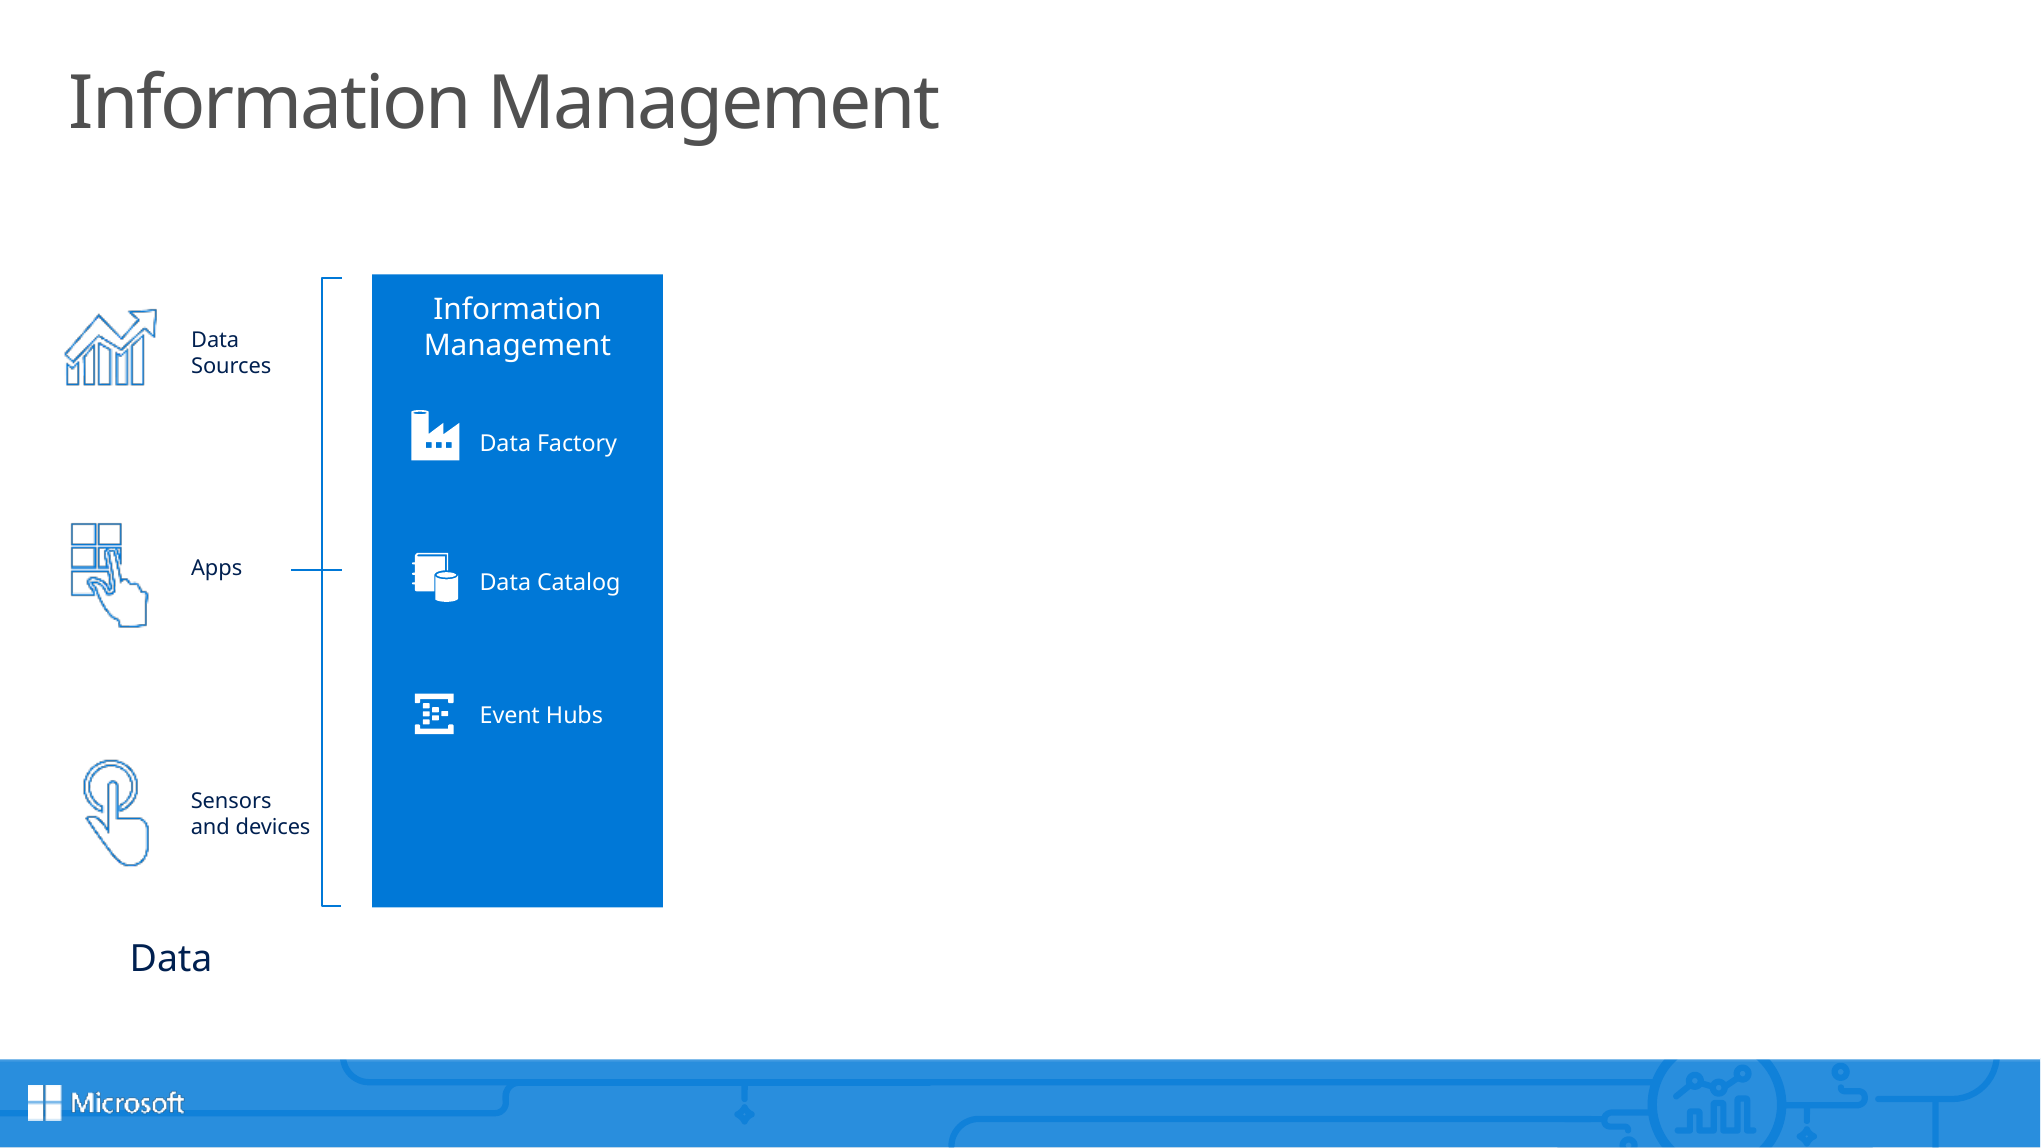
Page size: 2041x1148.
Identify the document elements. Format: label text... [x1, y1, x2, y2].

title Information Management [45, 48, 1996, 199]
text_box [40, 274, 678, 979]
